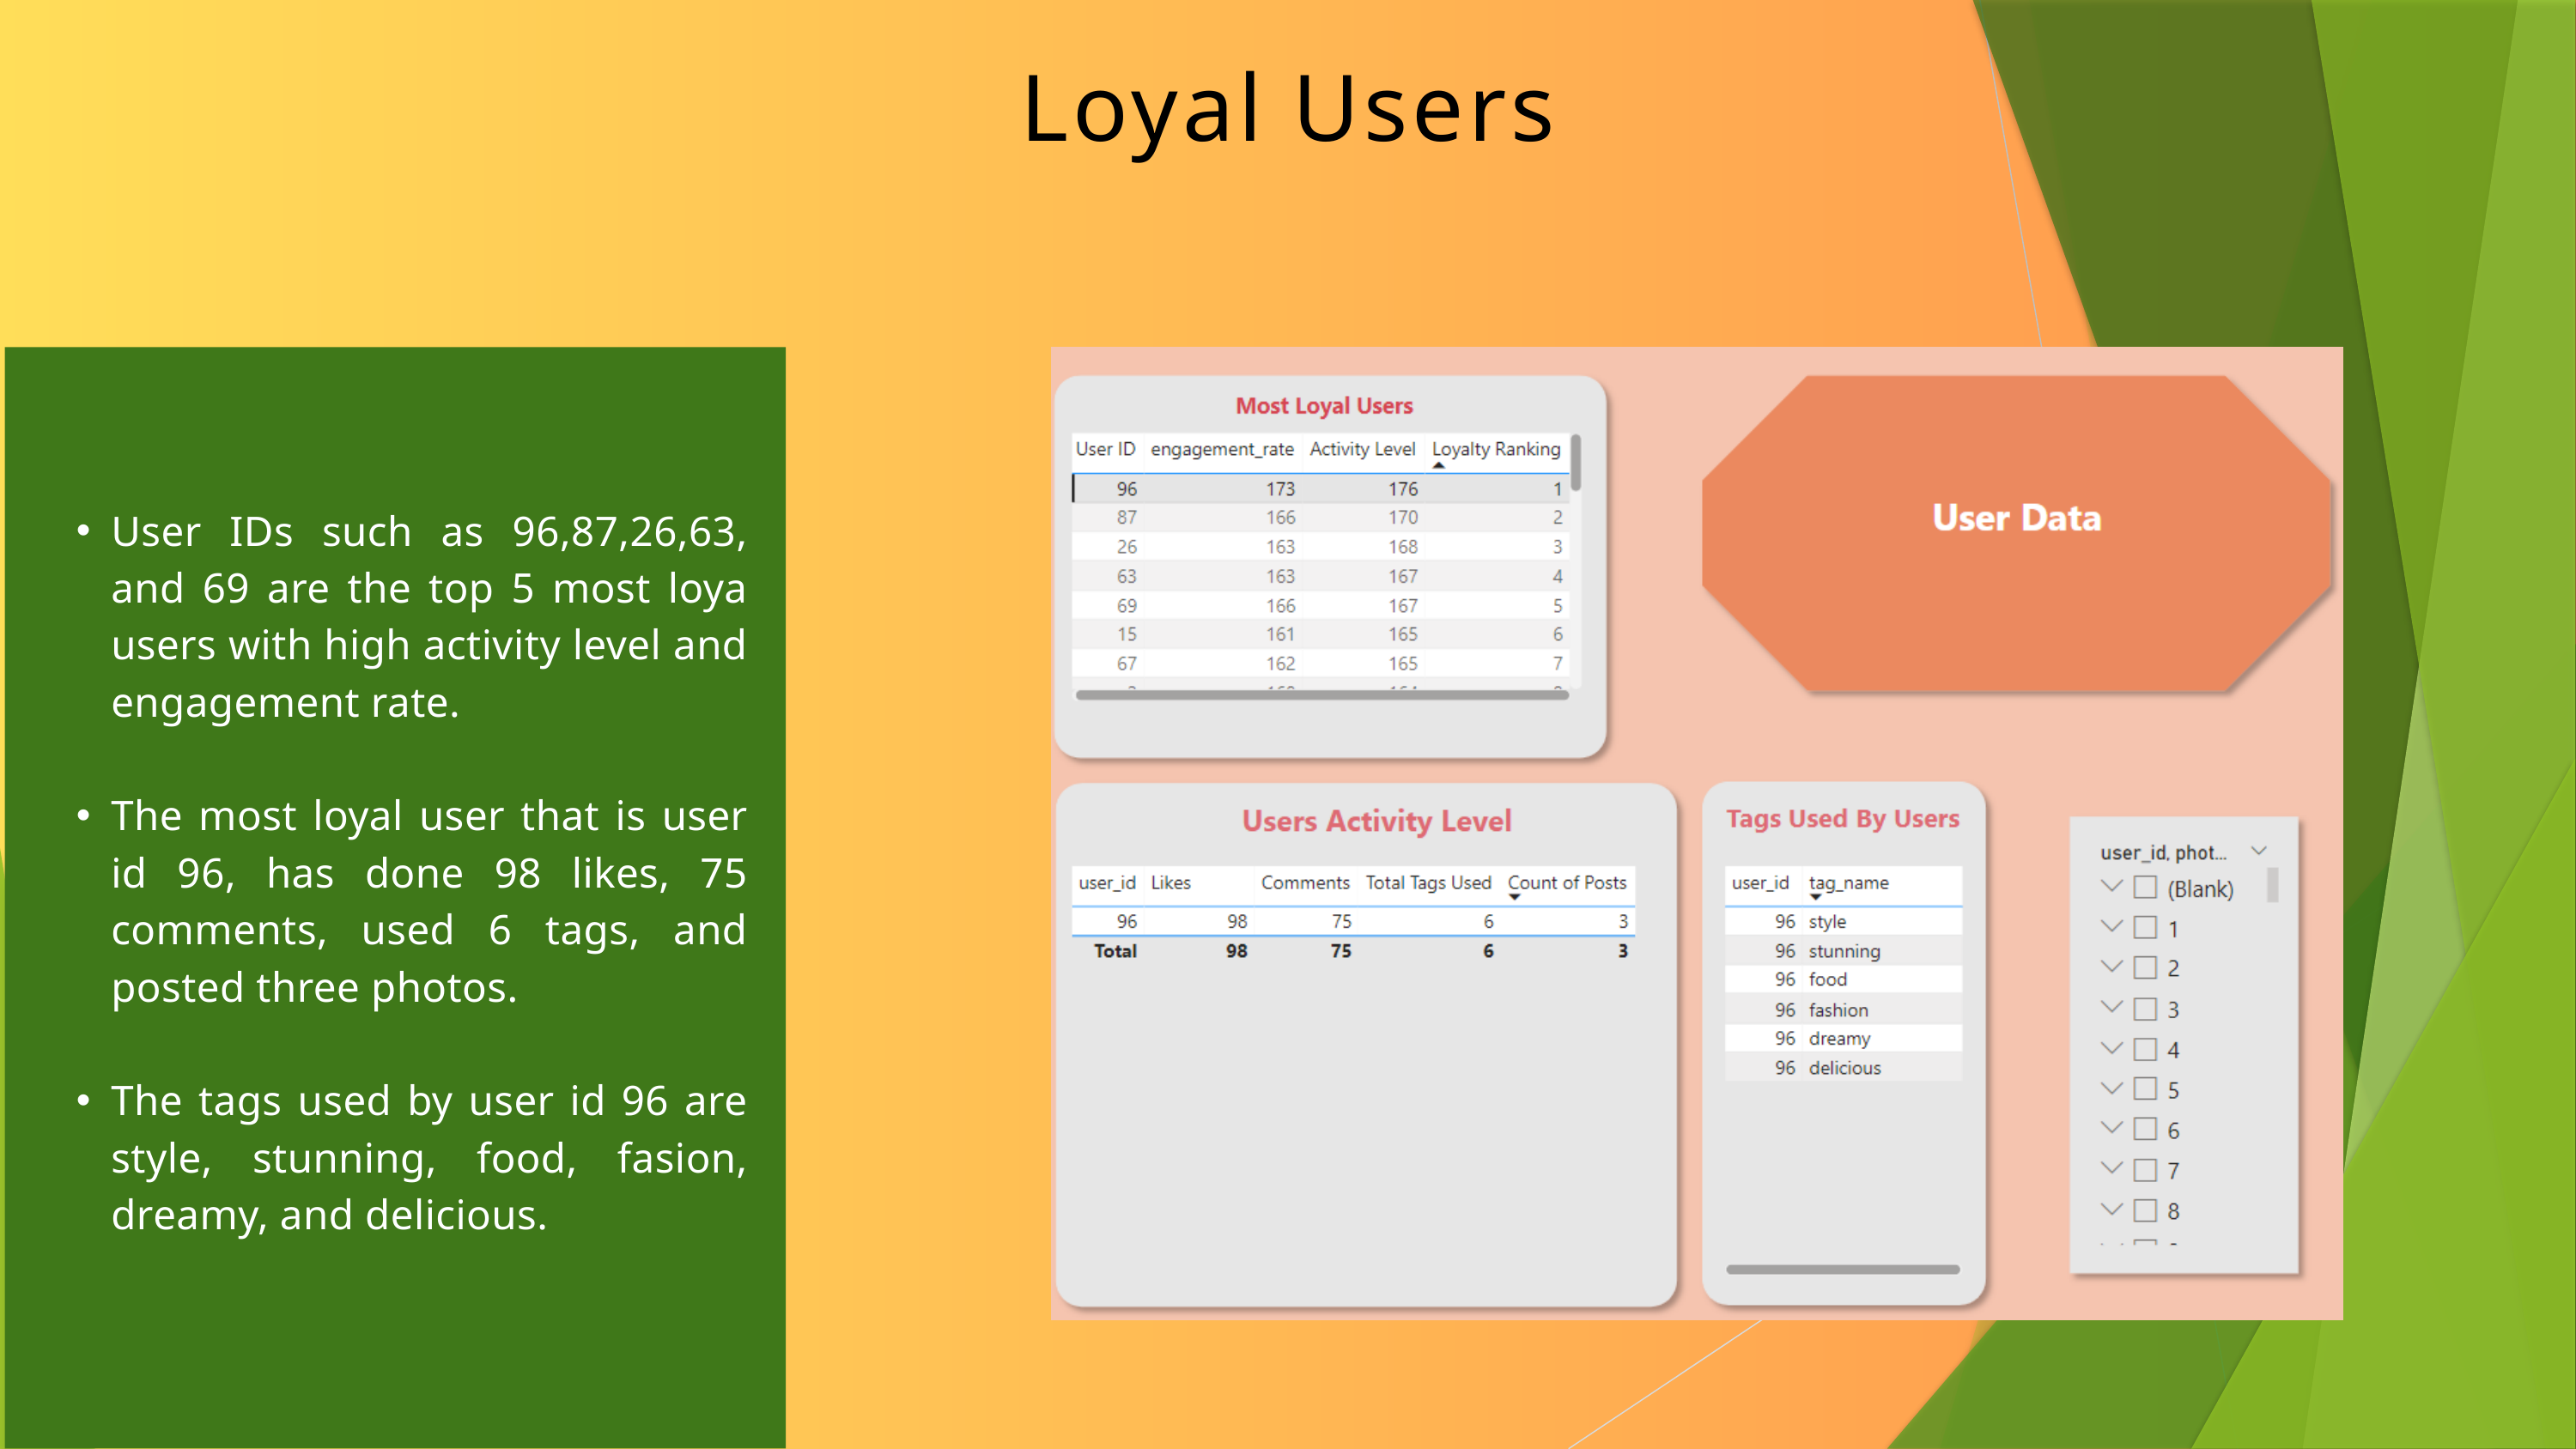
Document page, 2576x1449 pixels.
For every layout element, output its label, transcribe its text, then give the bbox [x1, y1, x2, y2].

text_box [4, 387, 787, 1449]
picture [1051, 346, 2343, 1320]
text_box Loyal Users [357, 47, 2219, 160]
